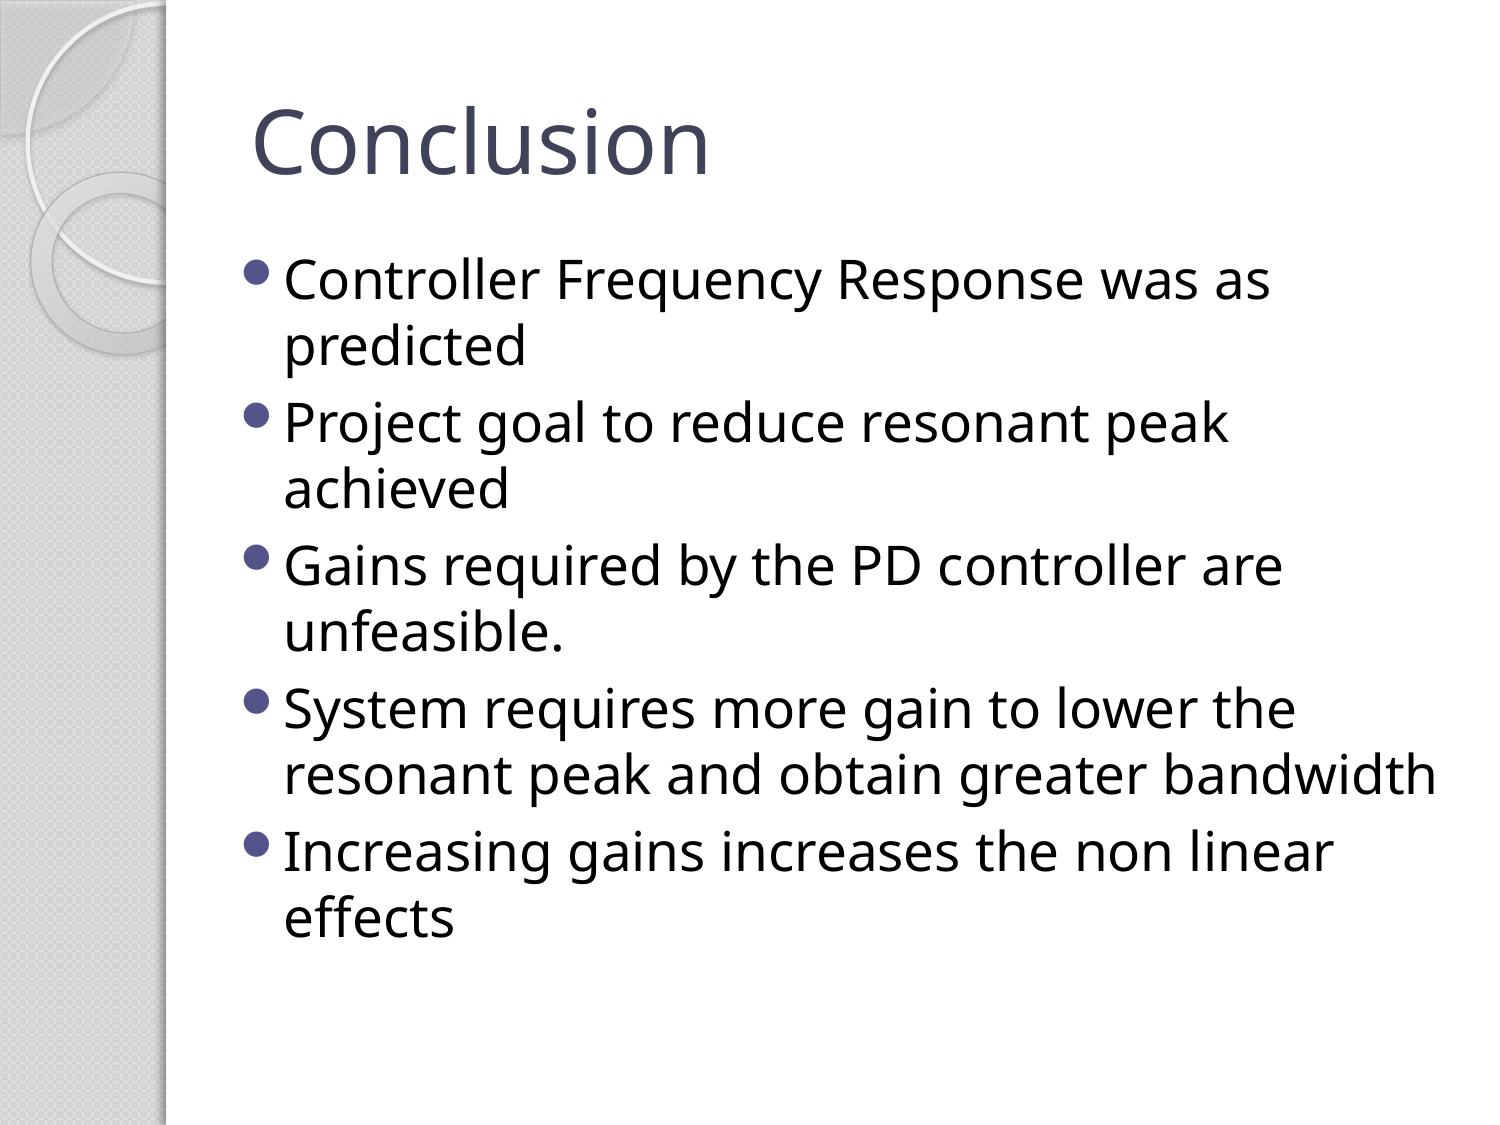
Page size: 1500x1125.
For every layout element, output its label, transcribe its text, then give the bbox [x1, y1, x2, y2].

list Controller Frequency Response was as predicted Project goal to reduce resonant peak achieved Gains required by the PD controller are unfeasible. System requires more gain to lower the resonant peak and obtain greater bandwidth Increasing gains increases the non linear effects [212, 237, 1466, 1025]
title Conclusion [235, 45, 1466, 233]
